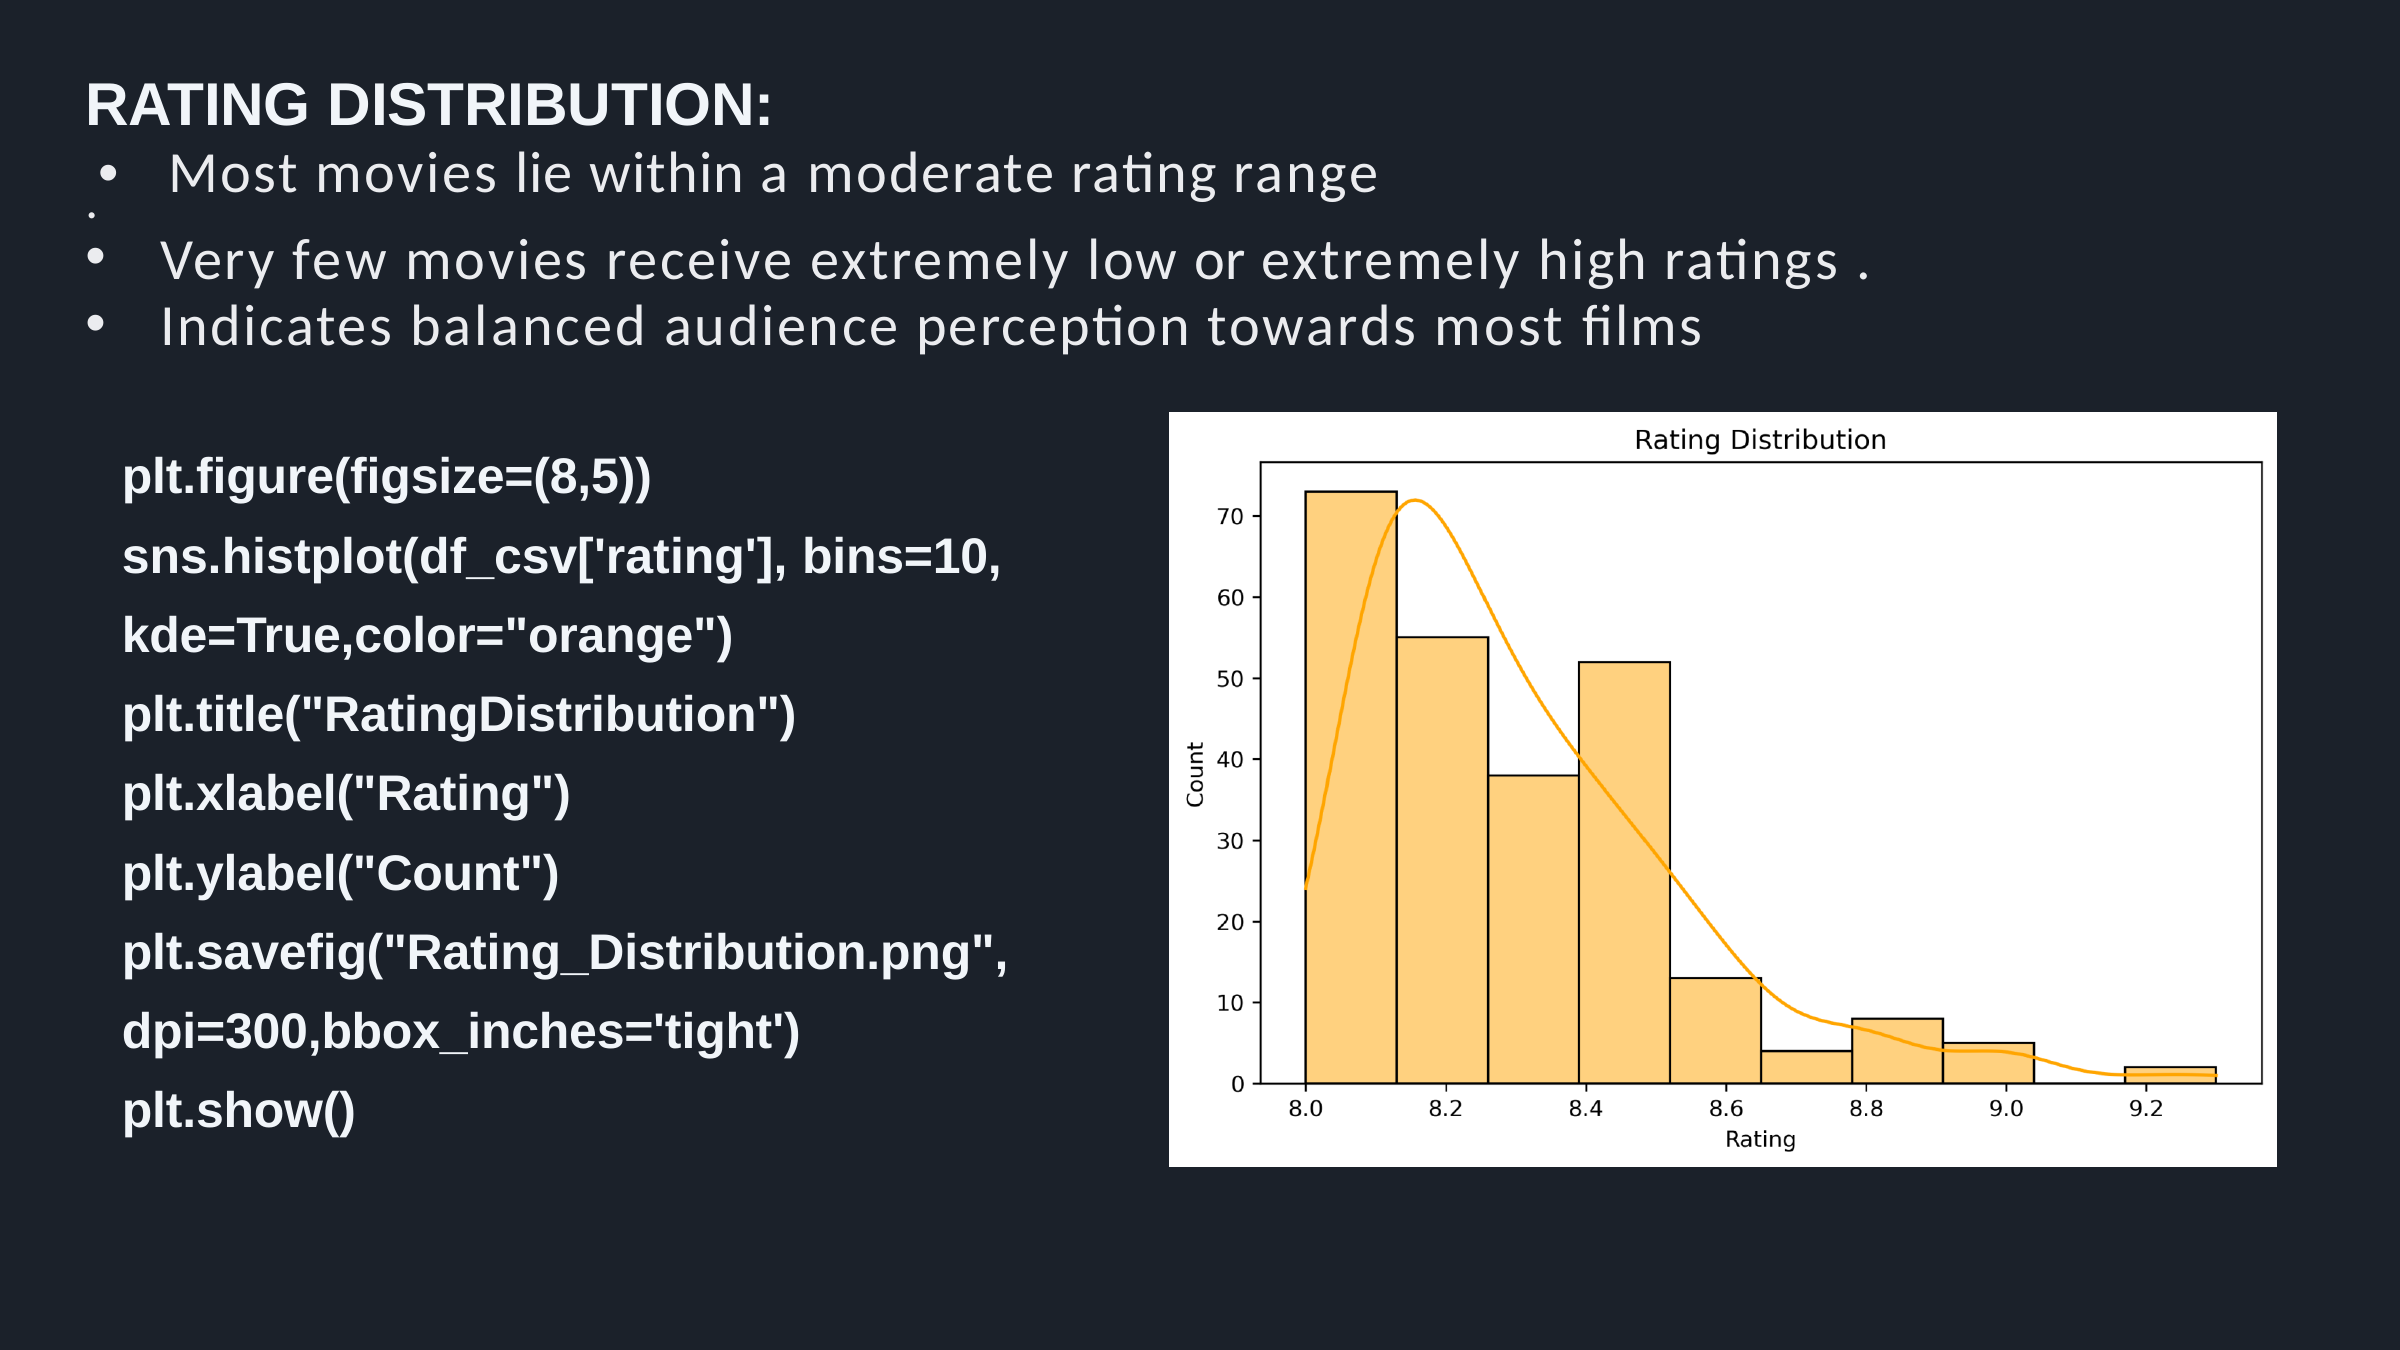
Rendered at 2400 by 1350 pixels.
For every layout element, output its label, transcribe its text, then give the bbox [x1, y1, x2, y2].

text_box .• Most movies lie within a moderate rating range Very few movies receive extremely low or extremely high ratings . Indicates balanced audience perception towards most films plt.figure(figsize=(8,5)) sns.histplot(df_csv['rating'], bins=10, kde=True,color="orange") plt.title("RatingDistribution") plt.xlabel("Rating") plt.ylabel("Count") plt.savefig("Rating_Distribution.png", dpi=300,bbox_inches='tight') plt.show() [77, 159, 1892, 1138]
title RATING DISTRIBUTION: [80, 62, 1273, 159]
picture [1169, 412, 2277, 1168]
